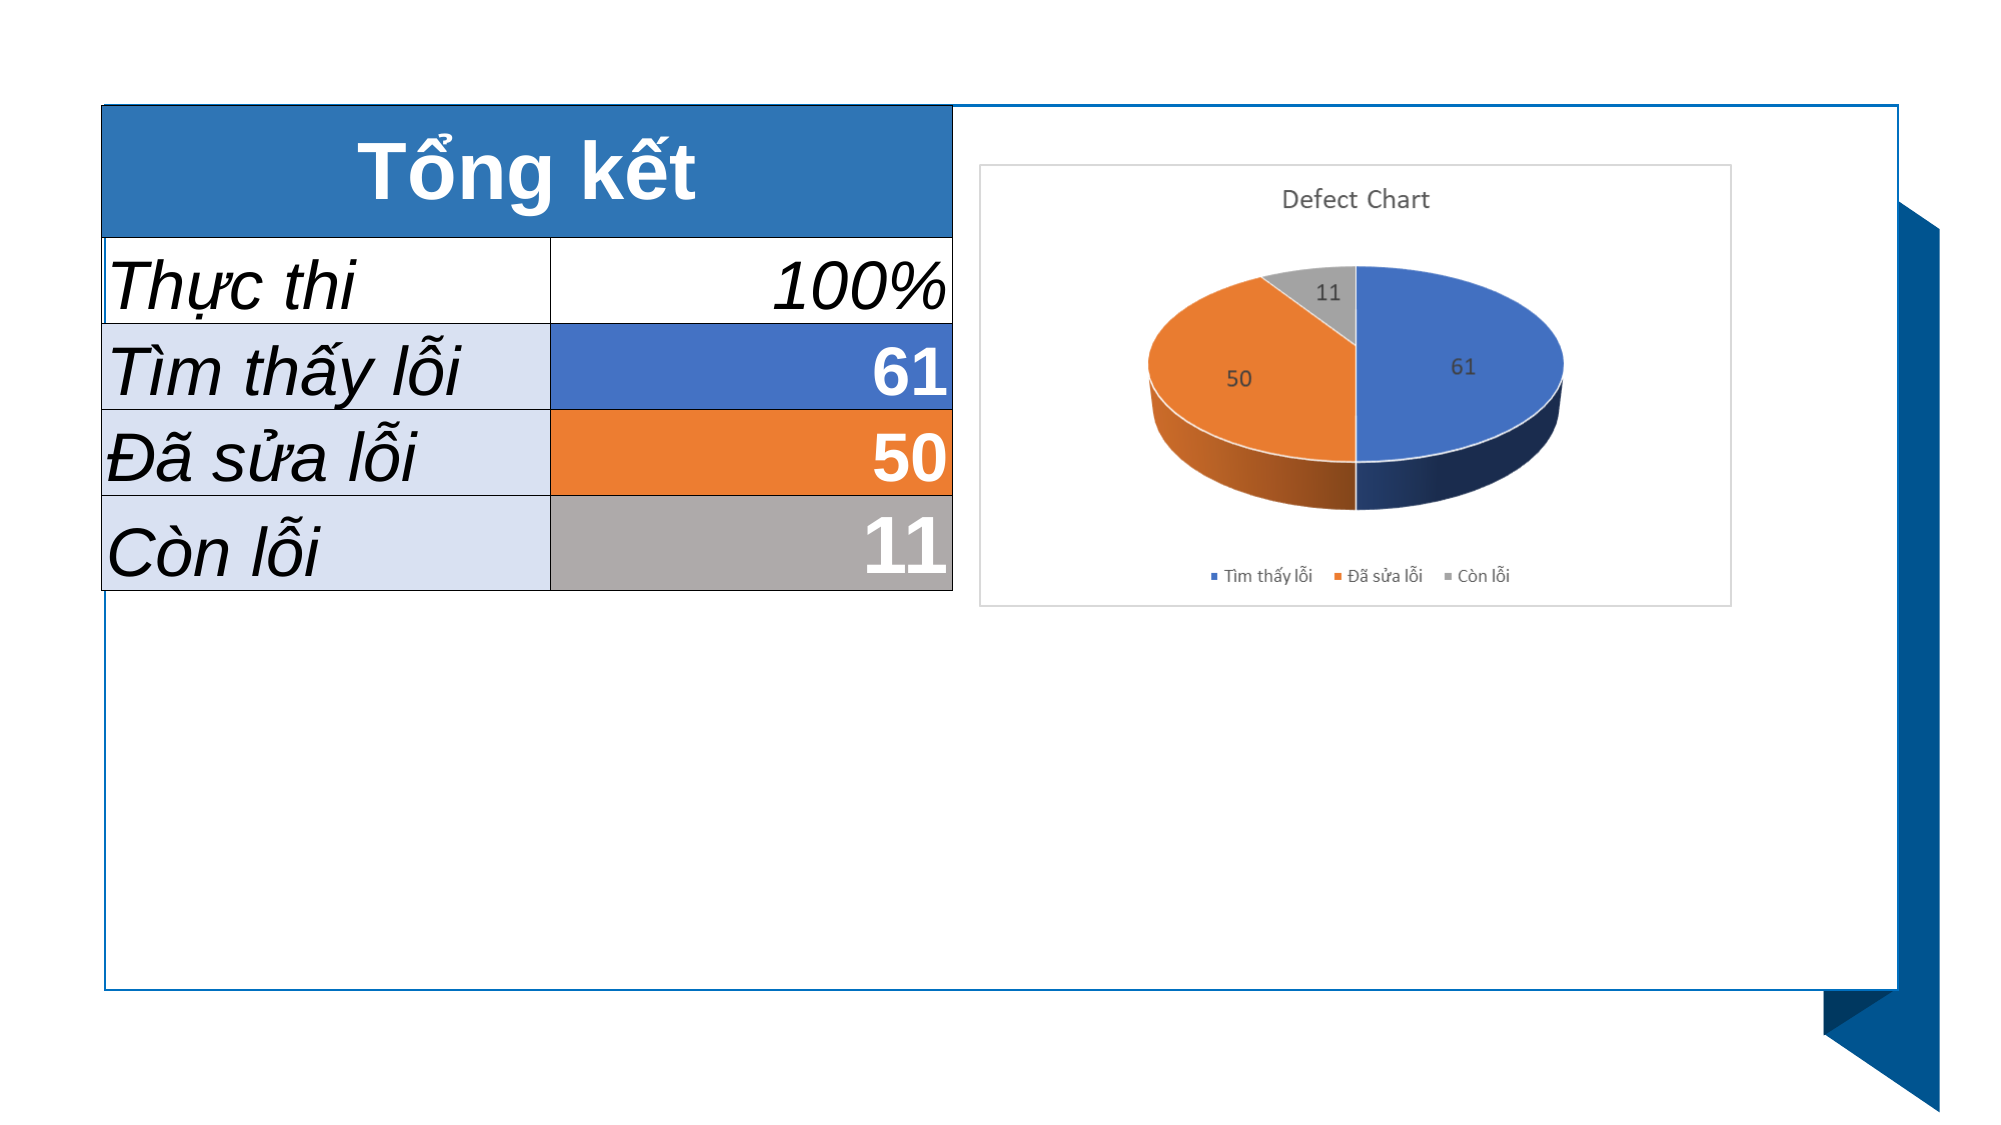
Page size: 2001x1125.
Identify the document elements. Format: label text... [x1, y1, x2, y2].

text_box [104, 105, 1899, 990]
table_cell 61 [551, 324, 952, 409]
table_cell 50 [551, 410, 952, 495]
table_cell Tìm thấy lỗi [102, 324, 550, 409]
table_cell 100% [551, 238, 952, 323]
table_cell Đã sửa lỗi [102, 410, 550, 495]
text_box [1825, 201, 1940, 1113]
text_box [1823, 990, 1893, 1036]
table_header Tổng kết [102, 106, 952, 237]
table_cell Còn lỗi [102, 496, 550, 590]
picture [979, 164, 1732, 607]
table_cell Thực thi [102, 238, 550, 323]
table_cell 11 [551, 496, 952, 590]
